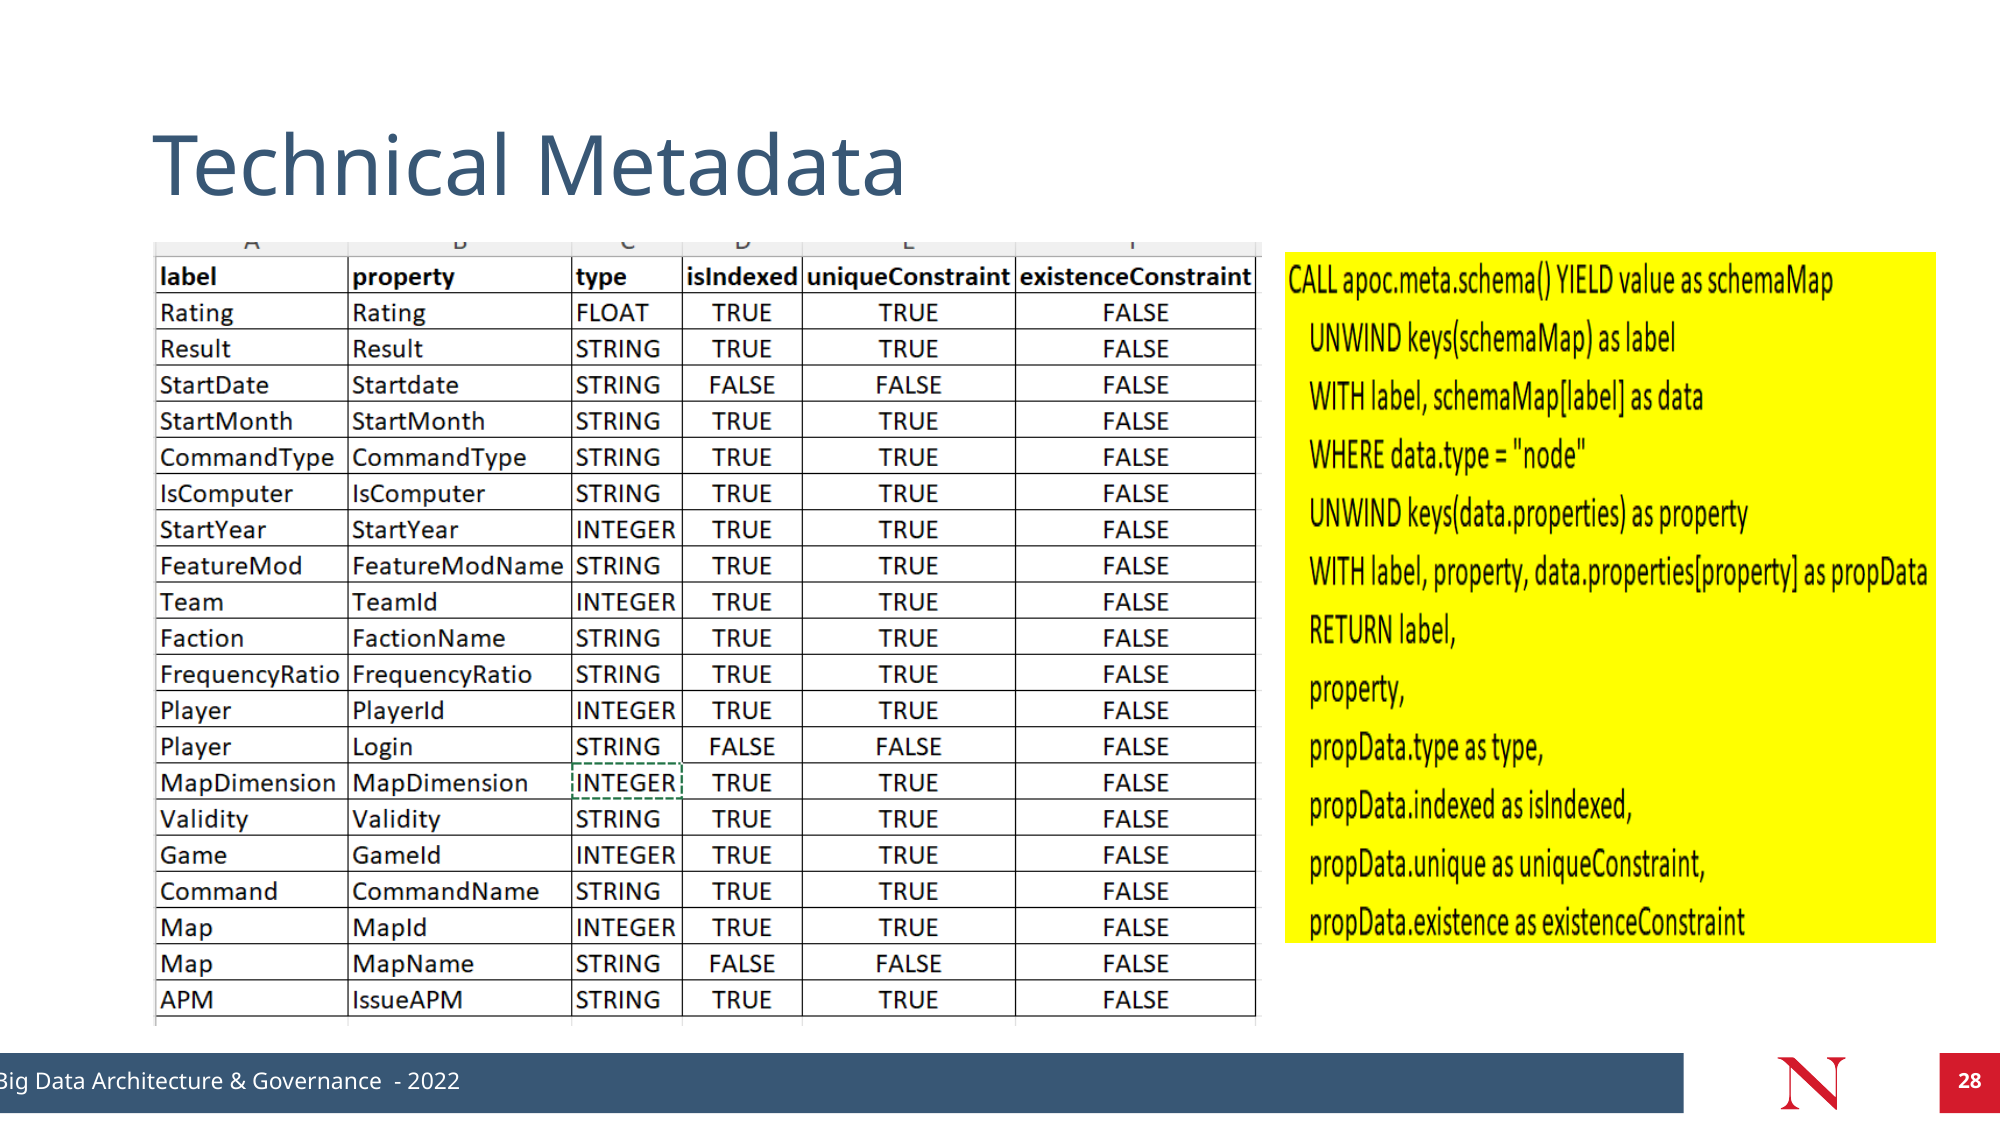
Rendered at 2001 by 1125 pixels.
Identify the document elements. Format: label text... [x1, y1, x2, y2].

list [153, 242, 1262, 1026]
picture [1285, 252, 1936, 943]
title Technical Metadata [137, 59, 1863, 278]
picture [1766, 1038, 1857, 1125]
